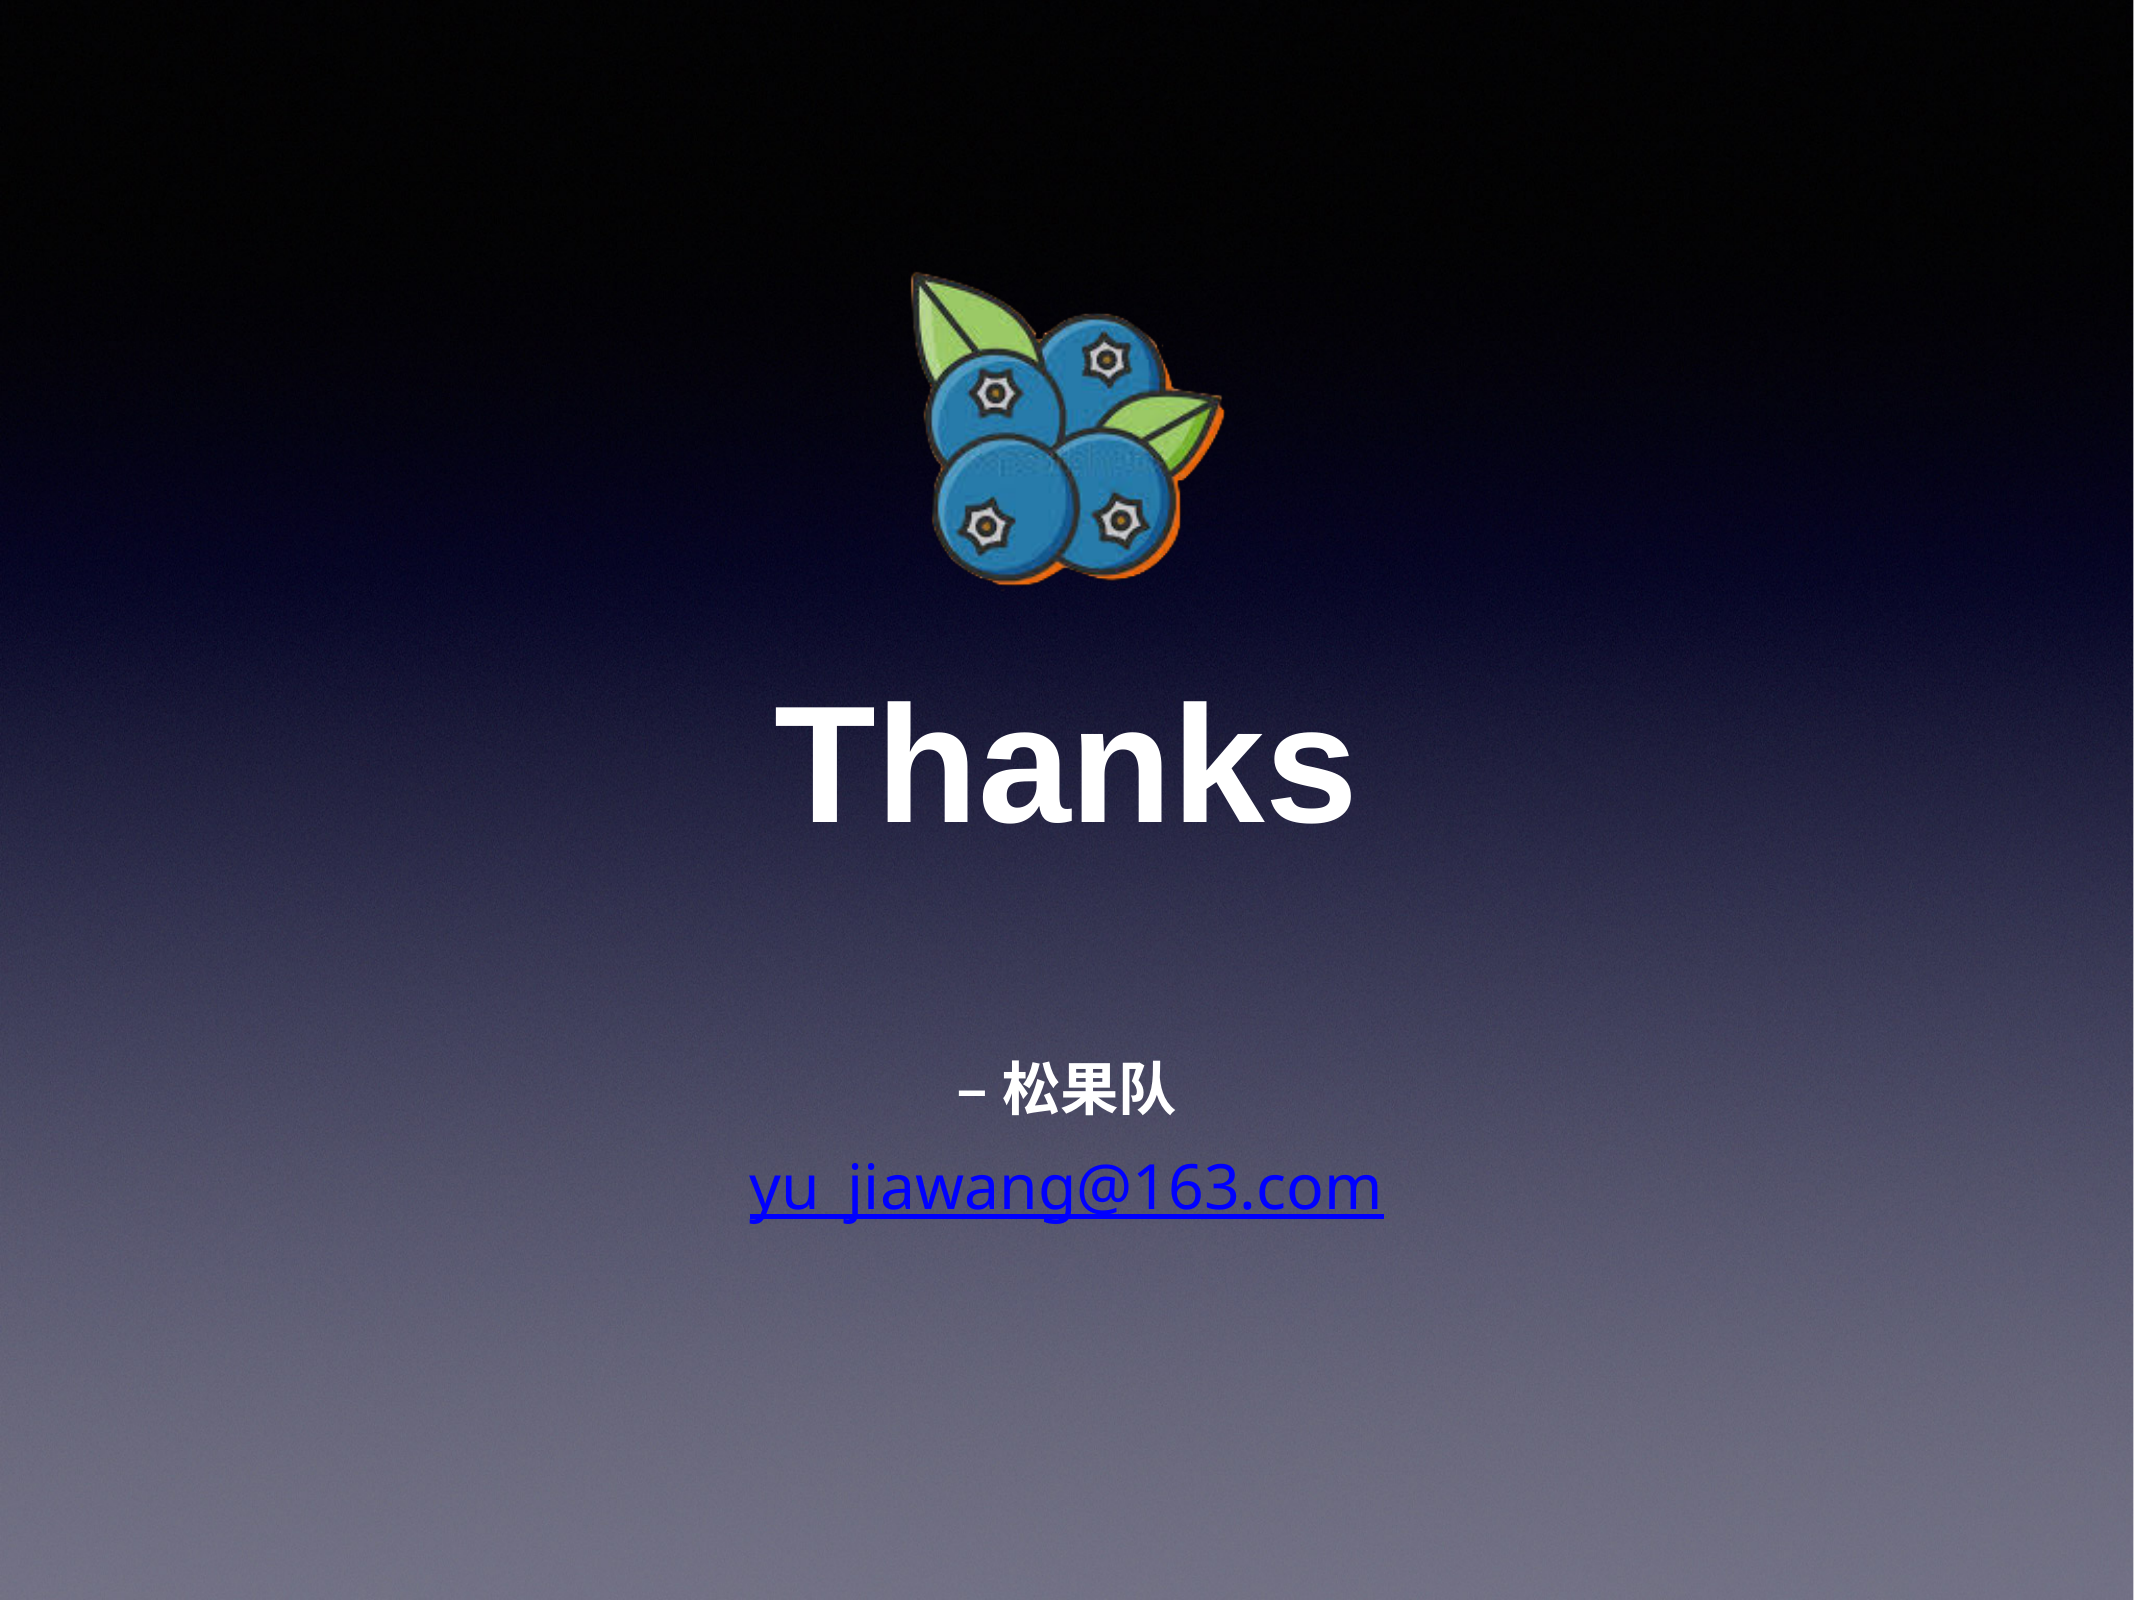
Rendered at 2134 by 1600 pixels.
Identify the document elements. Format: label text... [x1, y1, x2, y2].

list –松果队 yu_jiawang@163.com [207, 1043, 1926, 1247]
picture [0, 0, 2134, 1600]
list Thanks [207, 647, 1926, 866]
